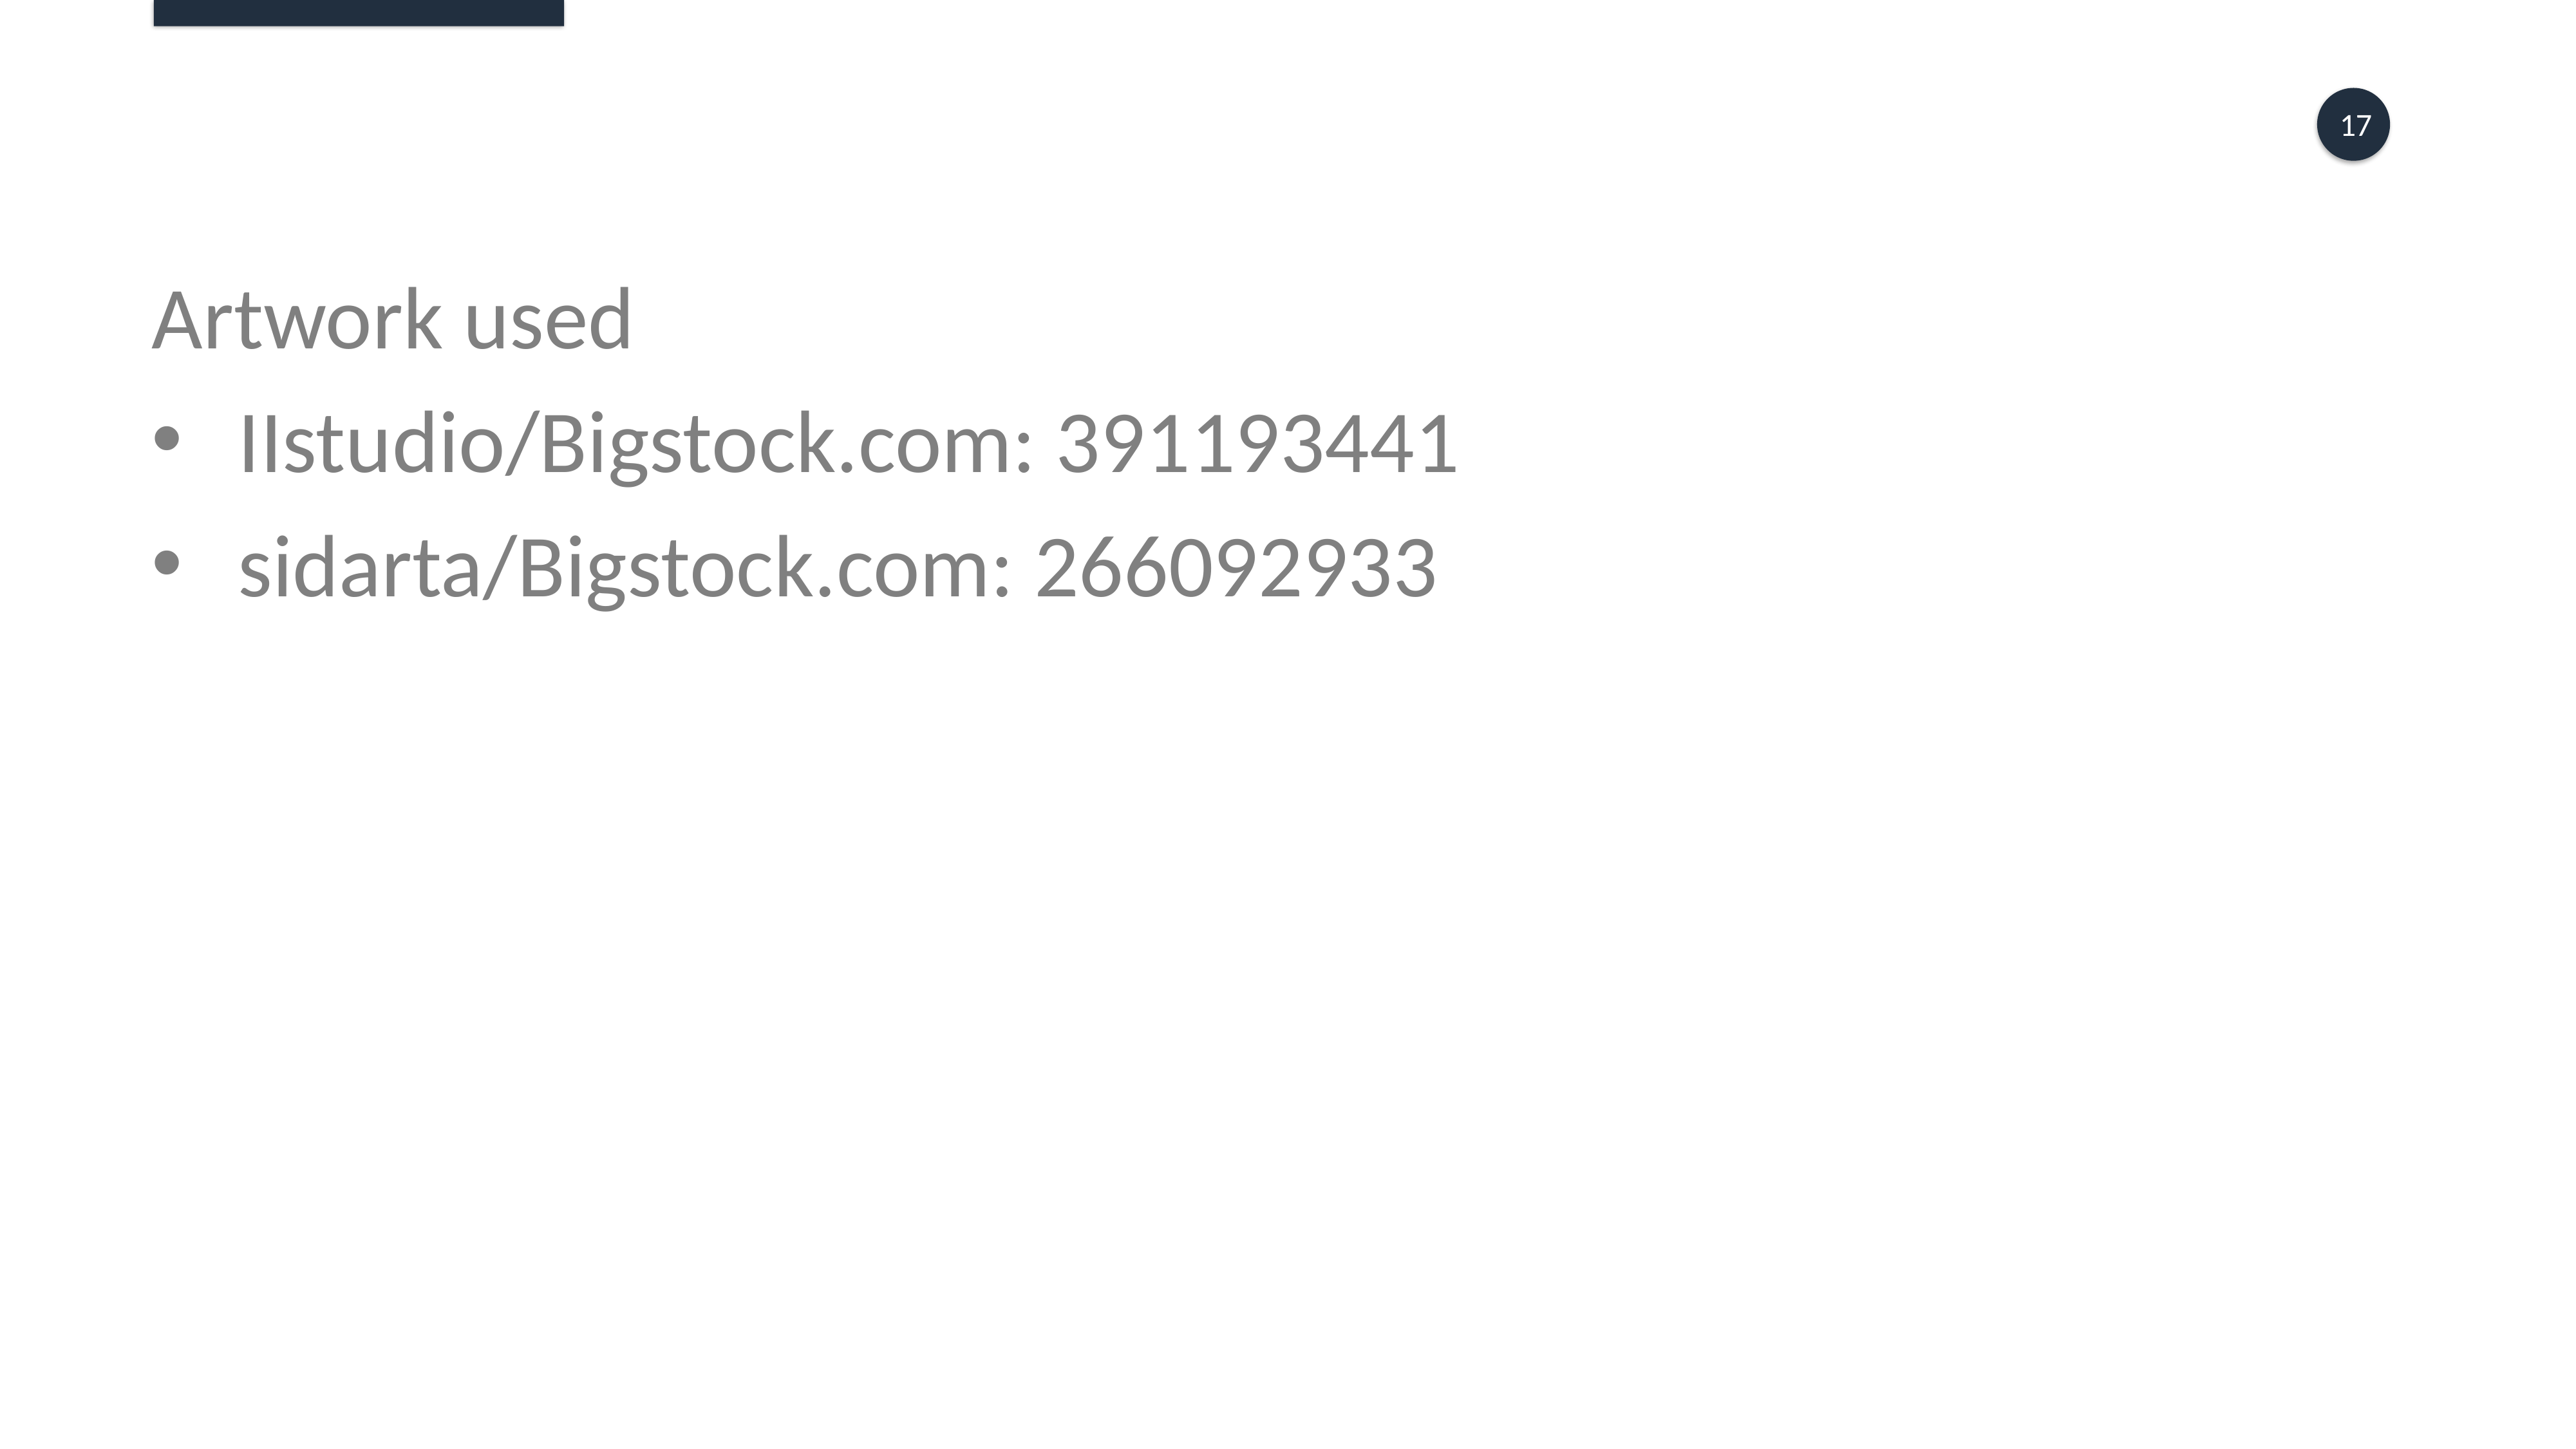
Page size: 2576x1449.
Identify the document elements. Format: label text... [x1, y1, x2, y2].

list Artwork used IIstudio/Bigstock.com: 391193441 sidarta/Bigstock.com: 266092933 [129, 249, 2447, 1294]
